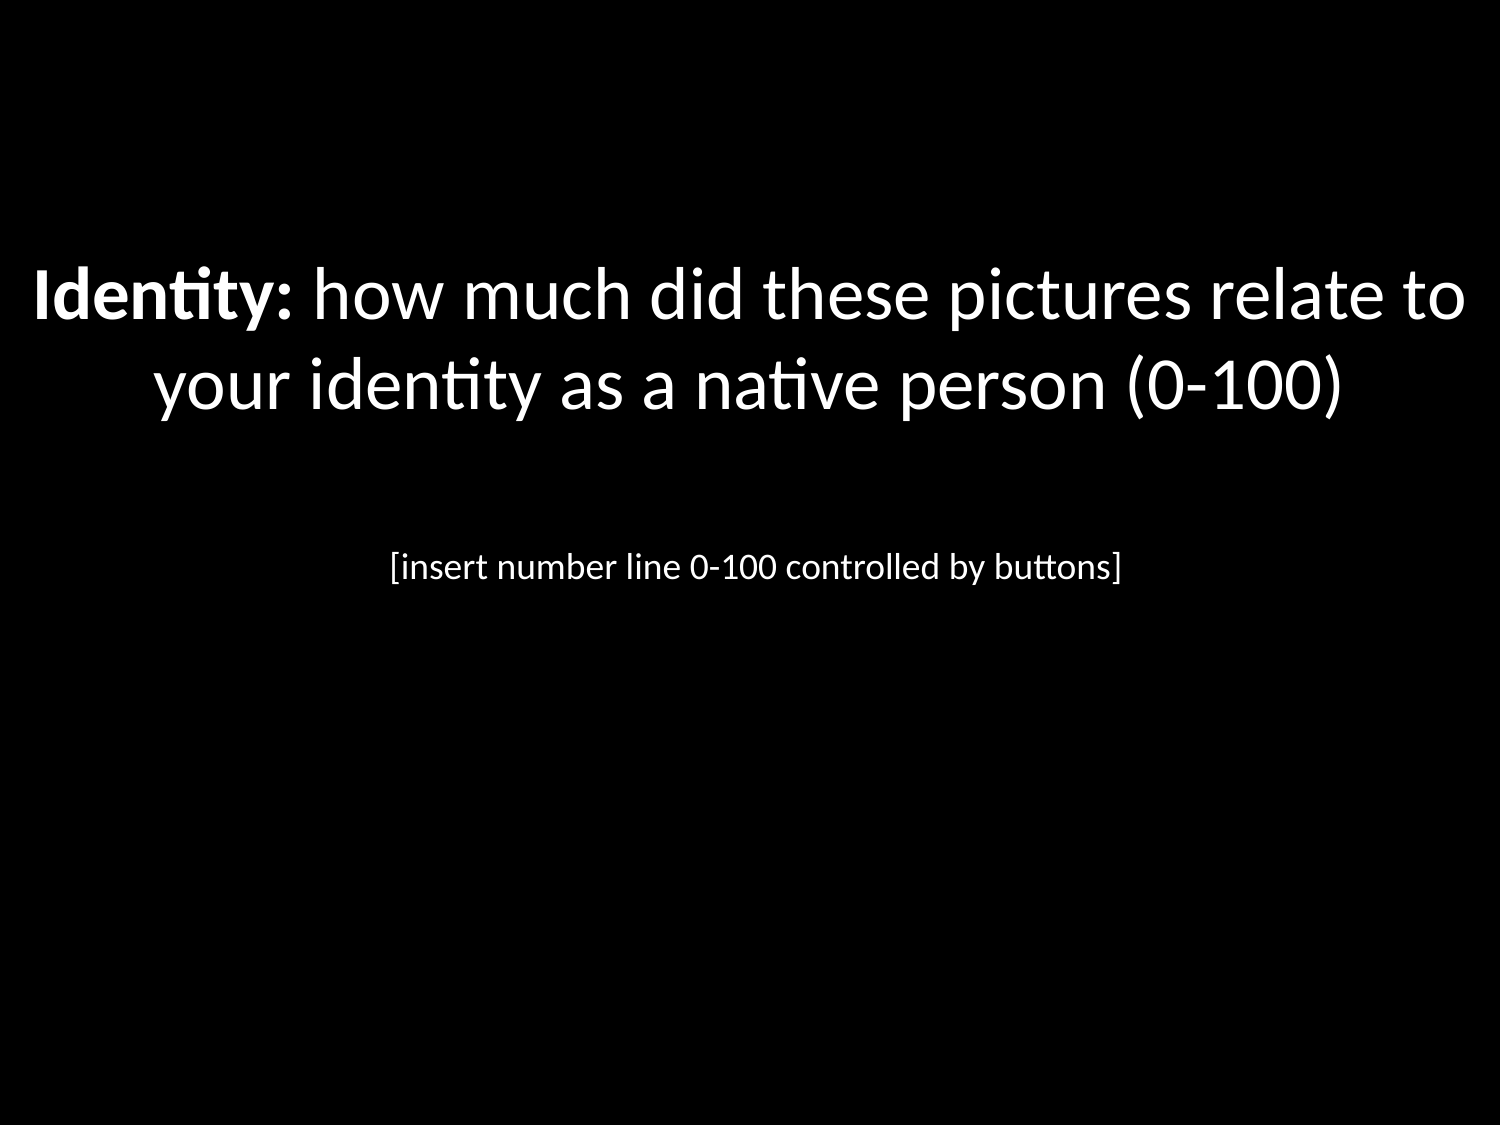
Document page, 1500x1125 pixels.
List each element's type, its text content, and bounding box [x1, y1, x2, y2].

text_box [insert number line 0-100 controlled by buttons] [335, 534, 1177, 594]
text_box Identity: how much did these pictures relate to your identity as a native person (0-100) [0, 236, 1500, 832]
